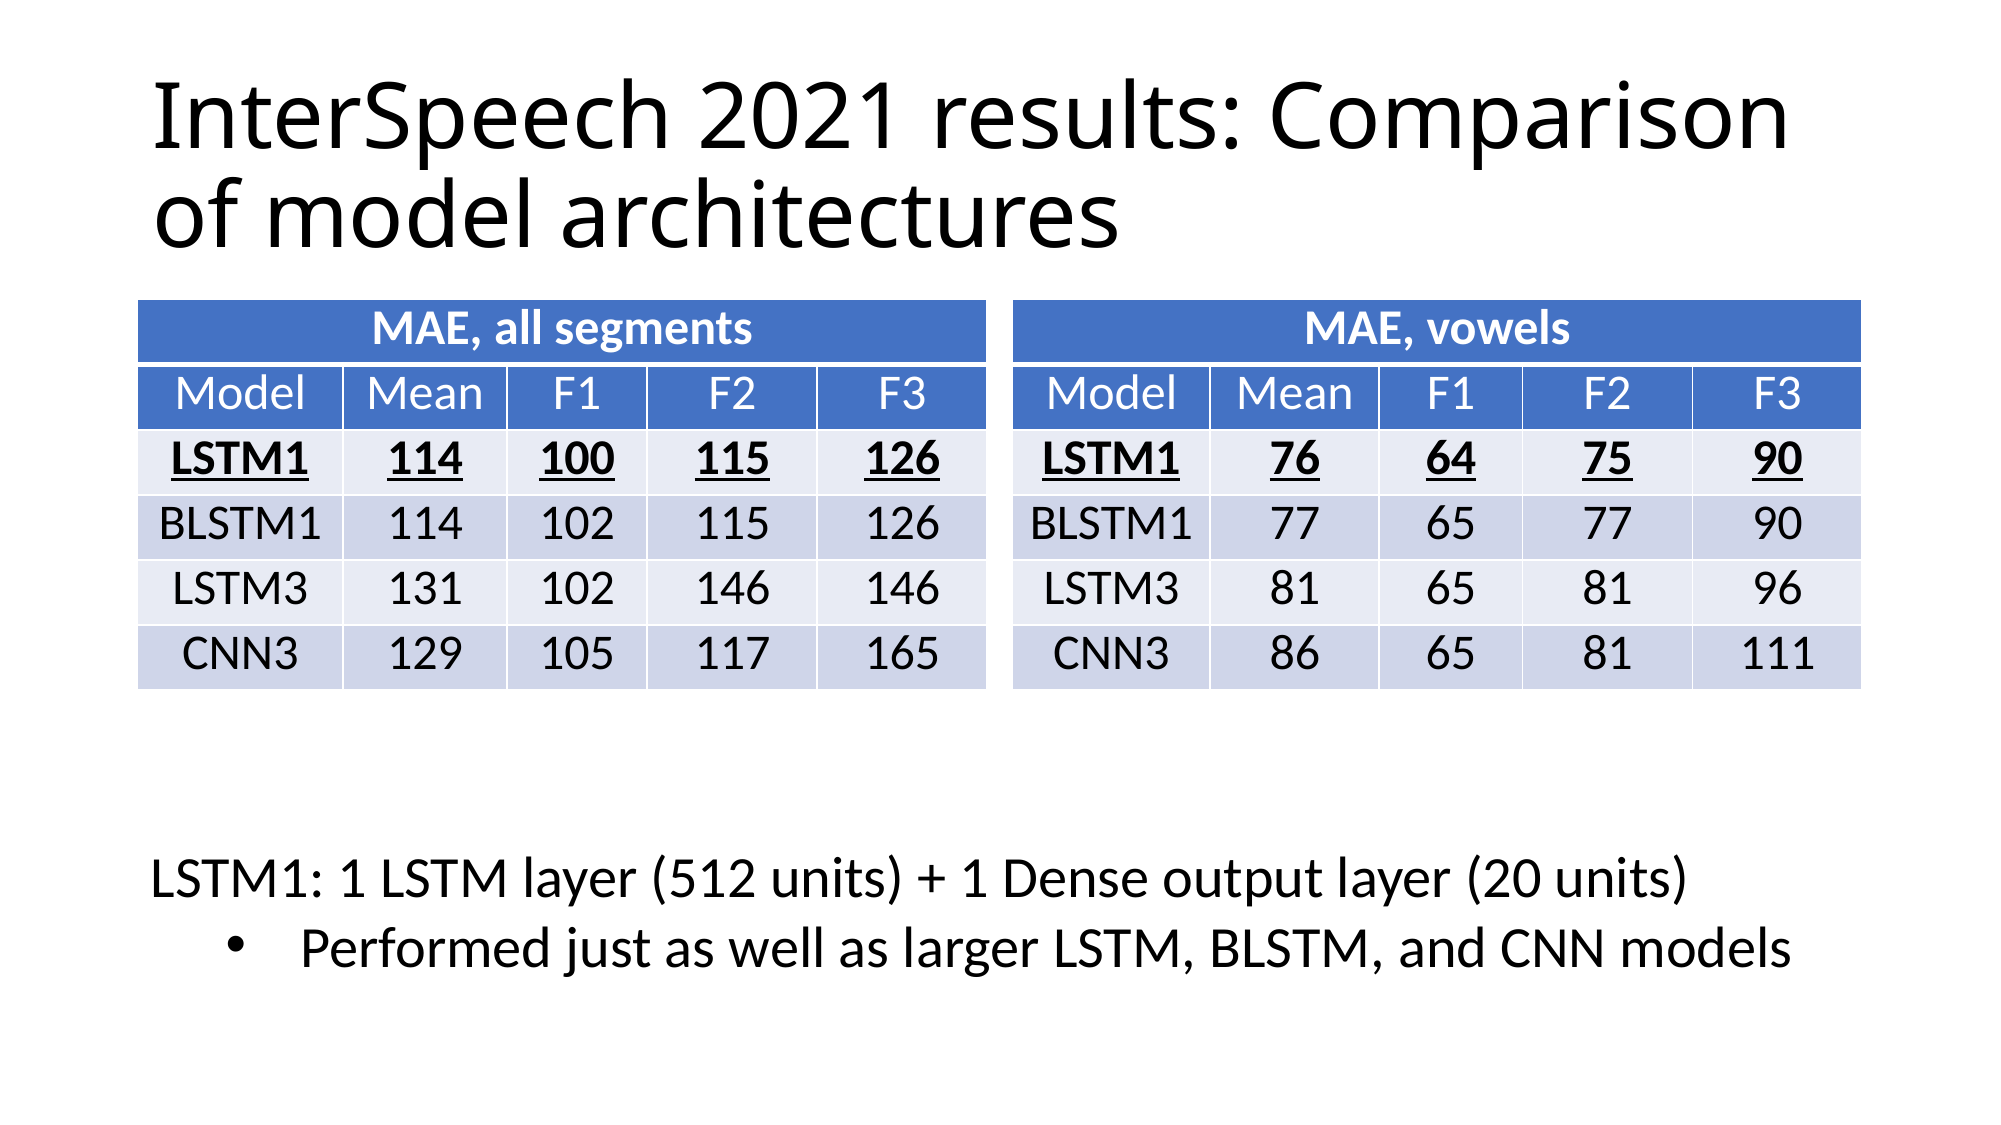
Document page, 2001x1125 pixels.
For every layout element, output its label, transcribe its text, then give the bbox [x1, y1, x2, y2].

table_cell LSTM1 [1013, 431, 1209, 494]
table_cell F3 [818, 367, 986, 429]
table_cell F3 [1693, 367, 1861, 429]
table_cell 115 [648, 431, 816, 494]
table_cell 126 [818, 431, 986, 494]
title InterSpeech 2021 results: Comparison of model architectures [137, 59, 1863, 278]
table_cell BLSTM1 [1013, 496, 1209, 559]
text_box LSTM1: 1 LSTM layer (512 units) + 1 Dense output layer (20 units) Performed just as well as larger LSTM, BLSTM, and CNN models [135, 831, 1839, 987]
table_cell 65 [1380, 626, 1522, 689]
table_cell 114 [344, 431, 506, 494]
table_cell 81 [1523, 626, 1692, 689]
table_cell Mean [1211, 367, 1378, 429]
table_cell 146 [818, 561, 986, 624]
table_cell 77 [1523, 496, 1692, 559]
table_cell 115 [648, 496, 816, 559]
table_cell Mean [344, 367, 506, 429]
table_cell Model [138, 367, 342, 429]
table_cell CNN3 [138, 626, 342, 689]
table_cell 81 [1523, 561, 1692, 624]
table_cell CNN3 [1013, 626, 1209, 689]
table_cell 102 [508, 496, 646, 559]
table_cell 102 [508, 561, 646, 624]
table_cell 64 [1380, 431, 1522, 494]
table_header MAE, all segments [138, 300, 986, 362]
table_cell F1 [508, 367, 646, 429]
table_cell F2 [648, 367, 816, 429]
table_cell Model [1013, 367, 1209, 429]
table_cell F1 [1380, 367, 1522, 429]
table_cell 165 [818, 626, 986, 689]
table_cell 105 [508, 626, 646, 689]
table_cell 96 [1693, 561, 1861, 624]
table_cell 126 [818, 496, 986, 559]
table_cell 146 [648, 561, 816, 624]
table_cell 100 [508, 431, 646, 494]
table_cell 131 [344, 561, 506, 624]
table_cell 129 [344, 626, 506, 689]
table_cell 65 [1380, 561, 1522, 624]
table_cell 90 [1693, 496, 1861, 559]
table_cell 117 [648, 626, 816, 689]
table_header MAE, vowels [1013, 300, 1861, 362]
table_cell F2 [1523, 367, 1692, 429]
table_cell 114 [344, 496, 506, 559]
table_cell 86 [1211, 626, 1378, 689]
table_cell 90 [1693, 431, 1861, 494]
table_cell 65 [1380, 496, 1522, 559]
table_cell 81 [1211, 561, 1378, 624]
table_cell BLSTM1 [138, 496, 342, 559]
table_cell LSTM1 [138, 431, 342, 494]
table_cell LSTM3 [138, 561, 342, 624]
table_cell 75 [1523, 431, 1692, 494]
table_cell 76 [1211, 431, 1378, 494]
table_cell 77 [1211, 496, 1378, 559]
table_cell LSTM3 [1013, 561, 1209, 624]
table_cell 111 [1693, 626, 1861, 689]
